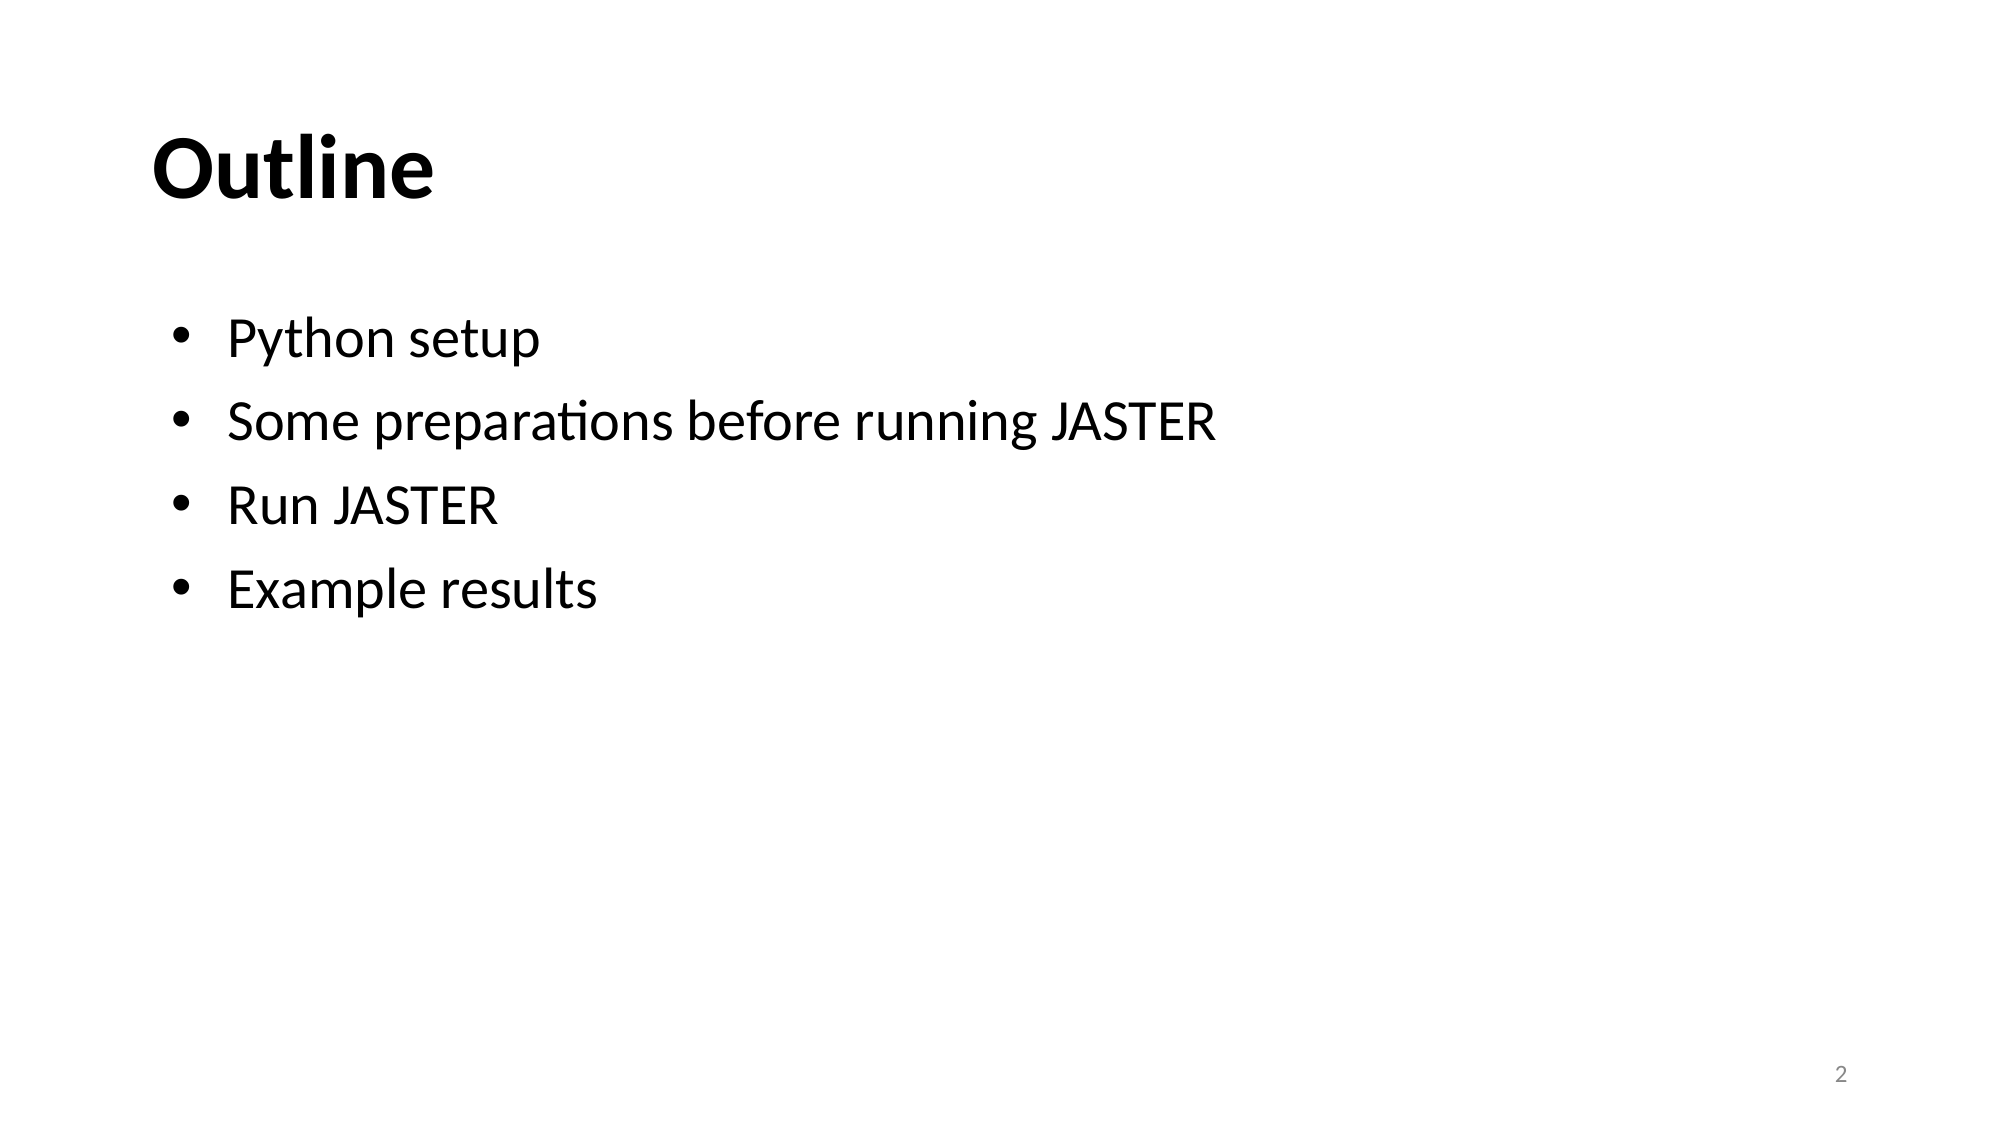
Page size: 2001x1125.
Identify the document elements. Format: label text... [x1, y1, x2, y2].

title Outline [137, 59, 1863, 278]
slide_number 2 [1412, 1042, 1863, 1103]
list Python setup Some preparations before running JASTER Run JASTER Example results [137, 299, 1863, 1014]
